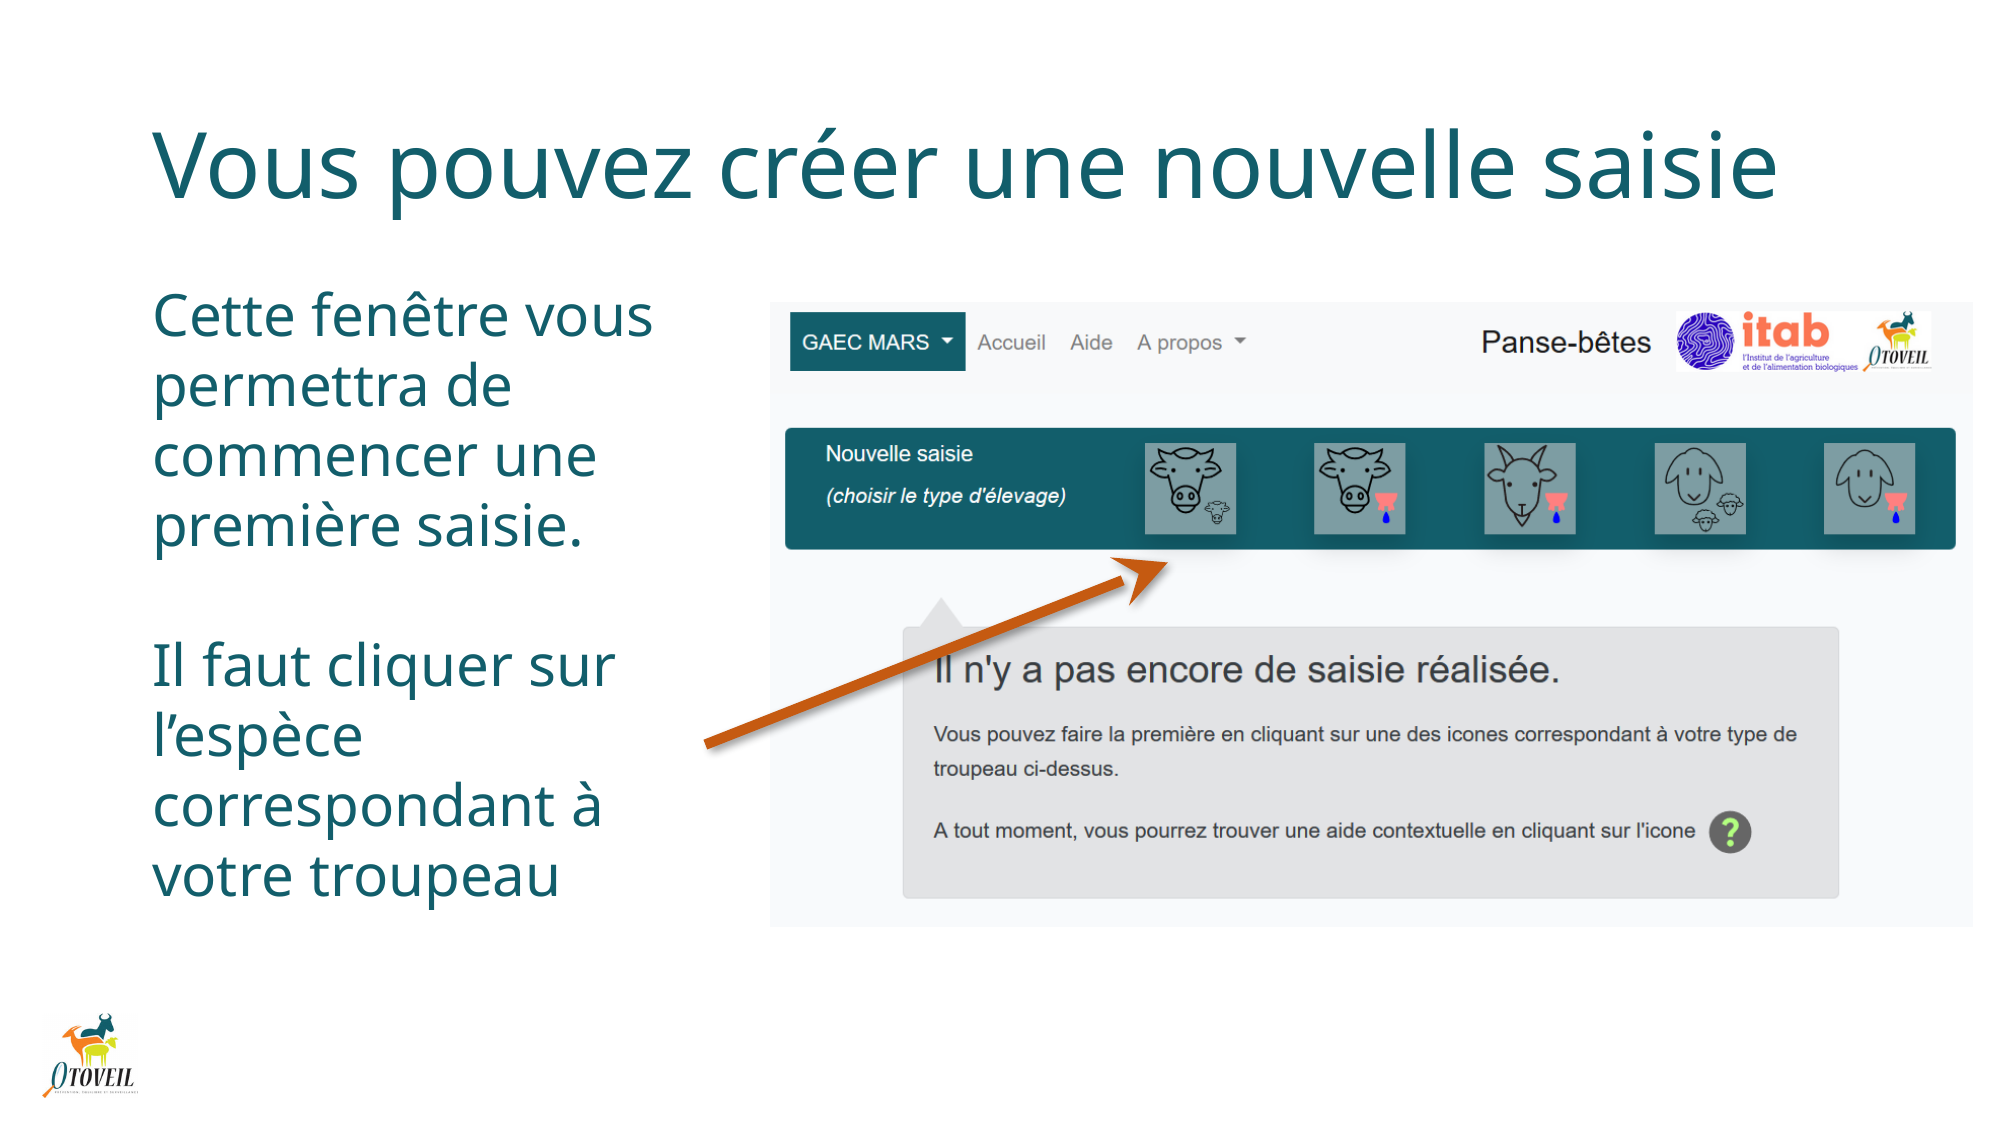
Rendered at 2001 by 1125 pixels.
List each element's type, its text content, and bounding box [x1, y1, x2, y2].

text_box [705, 562, 1168, 745]
picture [42, 1013, 138, 1098]
picture [769, 302, 1973, 927]
text_box Cette fenêtre vous permettra de commencer une première saisie. Il faut cliquer sur l’espèce correspondant à votre troupeau [137, 270, 729, 916]
title Vous pouvez créer une nouvelle saisie [137, 59, 1863, 278]
